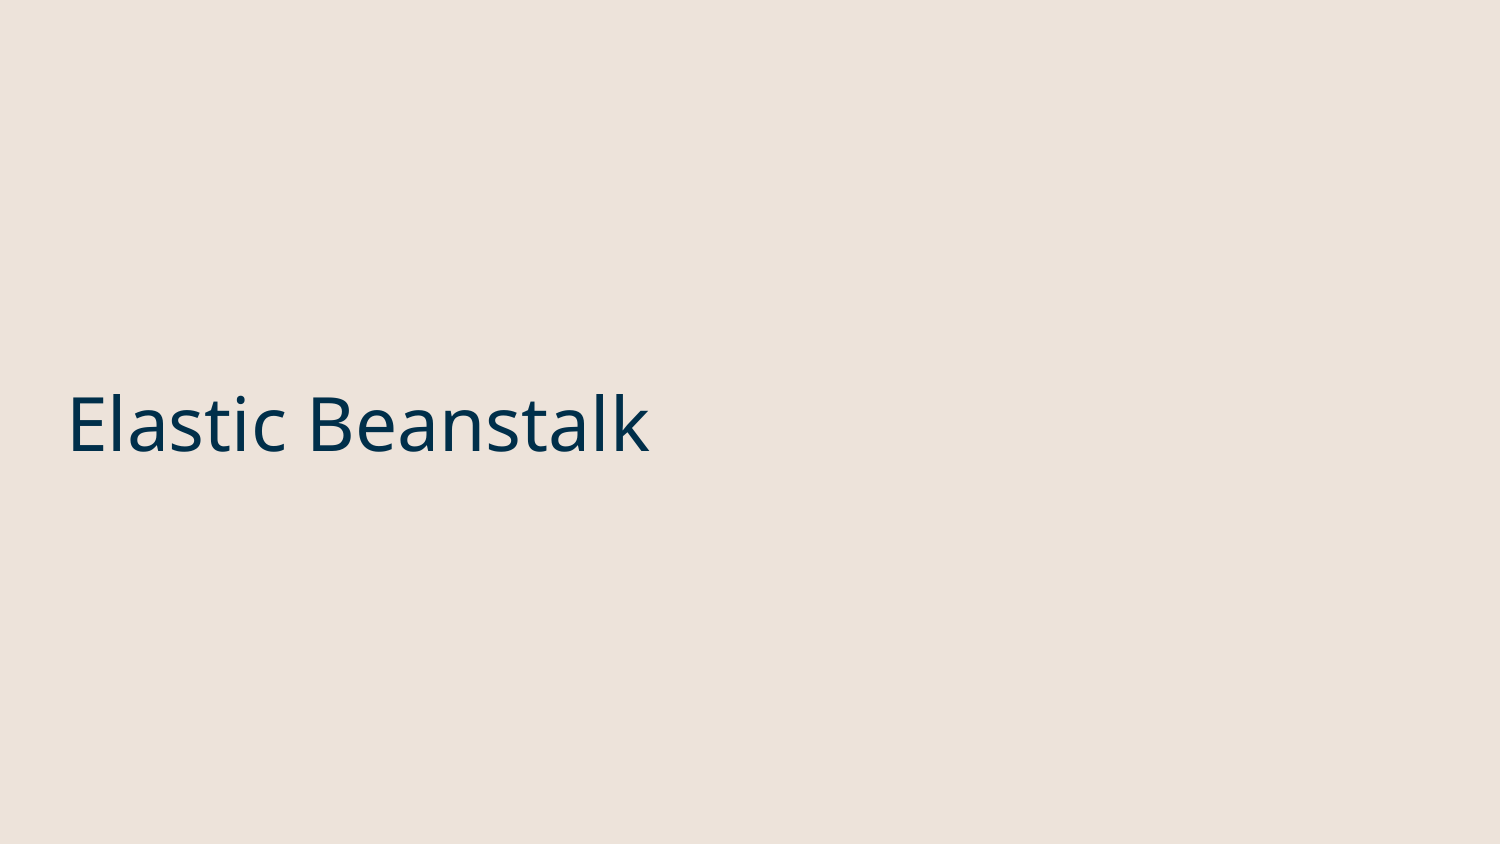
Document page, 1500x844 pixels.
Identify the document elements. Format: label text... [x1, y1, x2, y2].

title Elastic Beanstalk [51, 130, 1076, 713]
